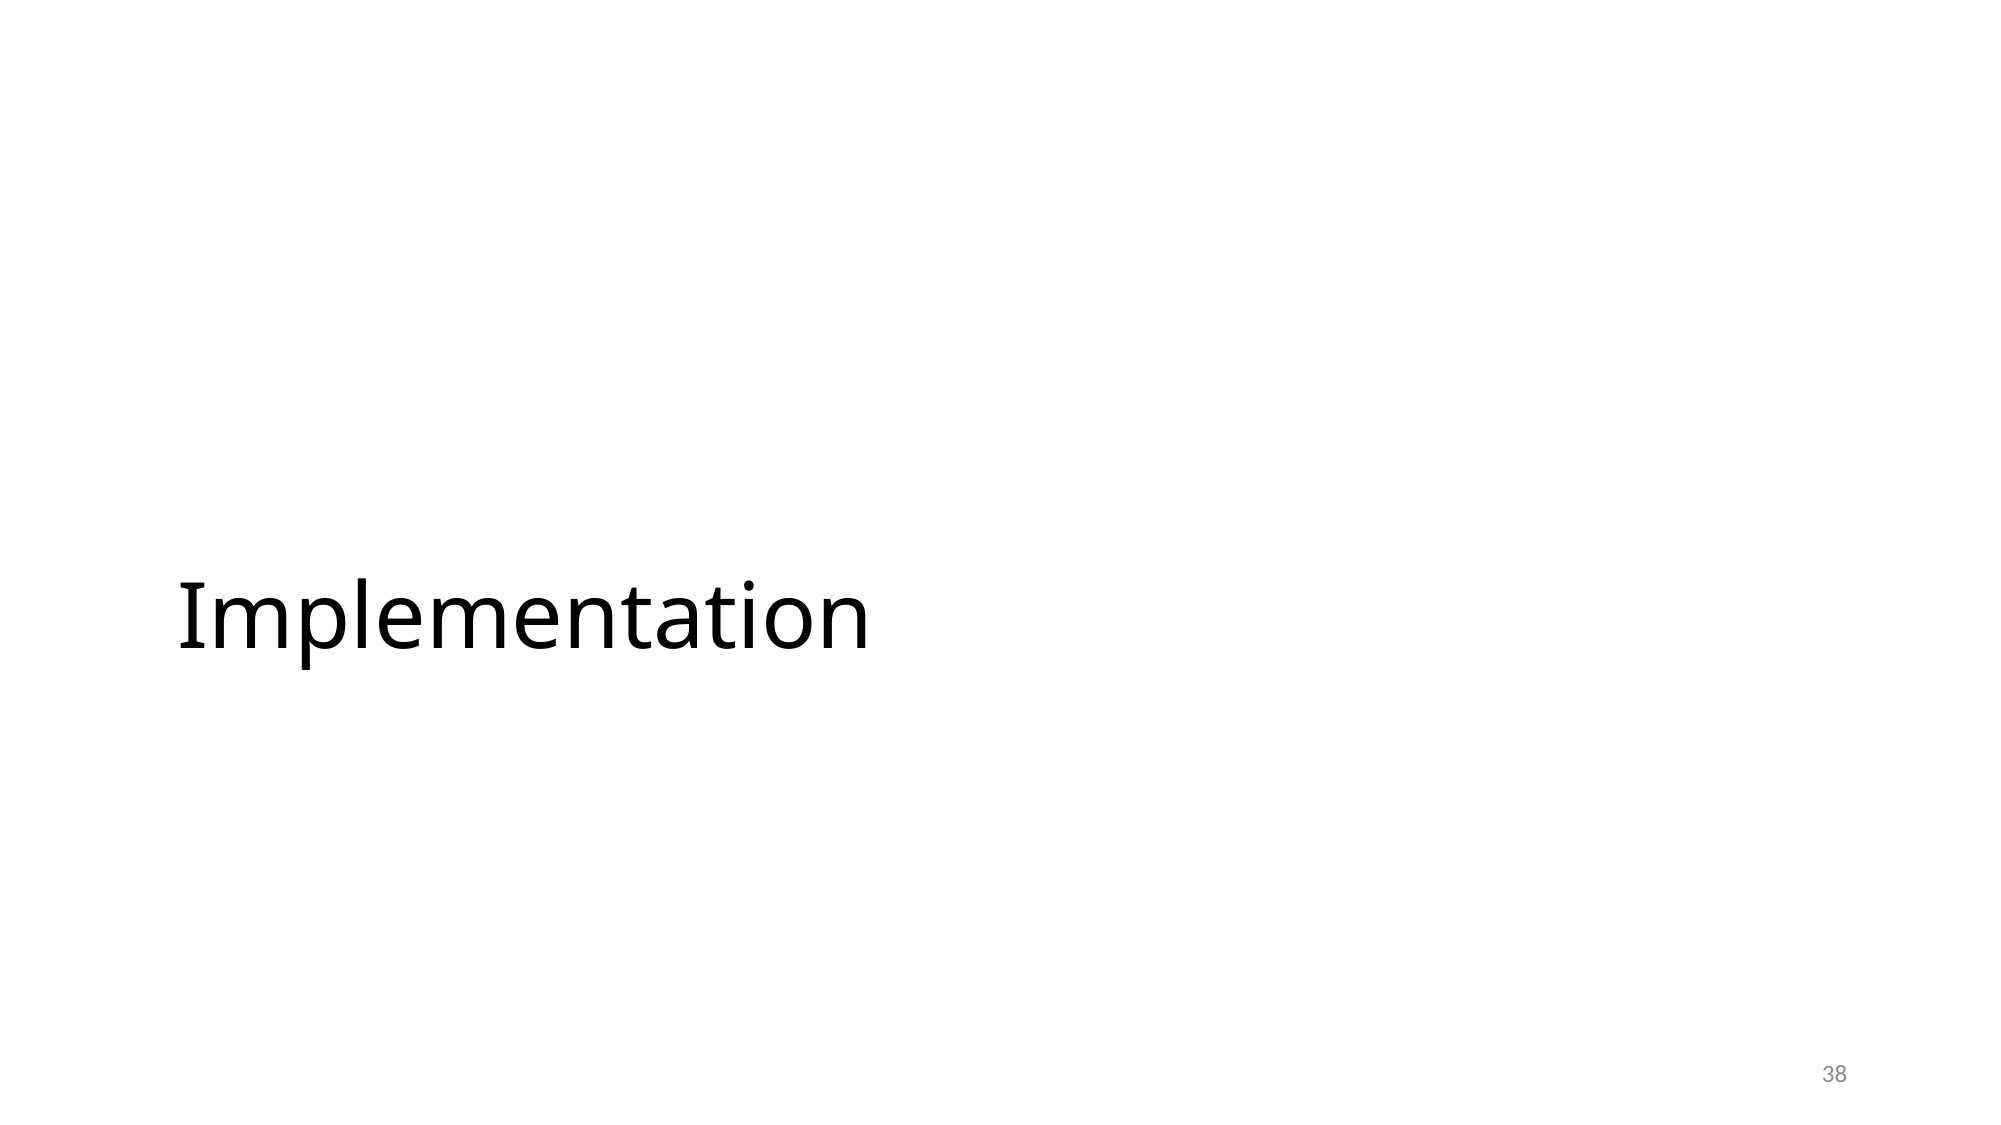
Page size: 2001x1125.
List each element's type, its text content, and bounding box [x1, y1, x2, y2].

slide_number 38 [1412, 1042, 1863, 1103]
title Implementation [162, 509, 1888, 728]
